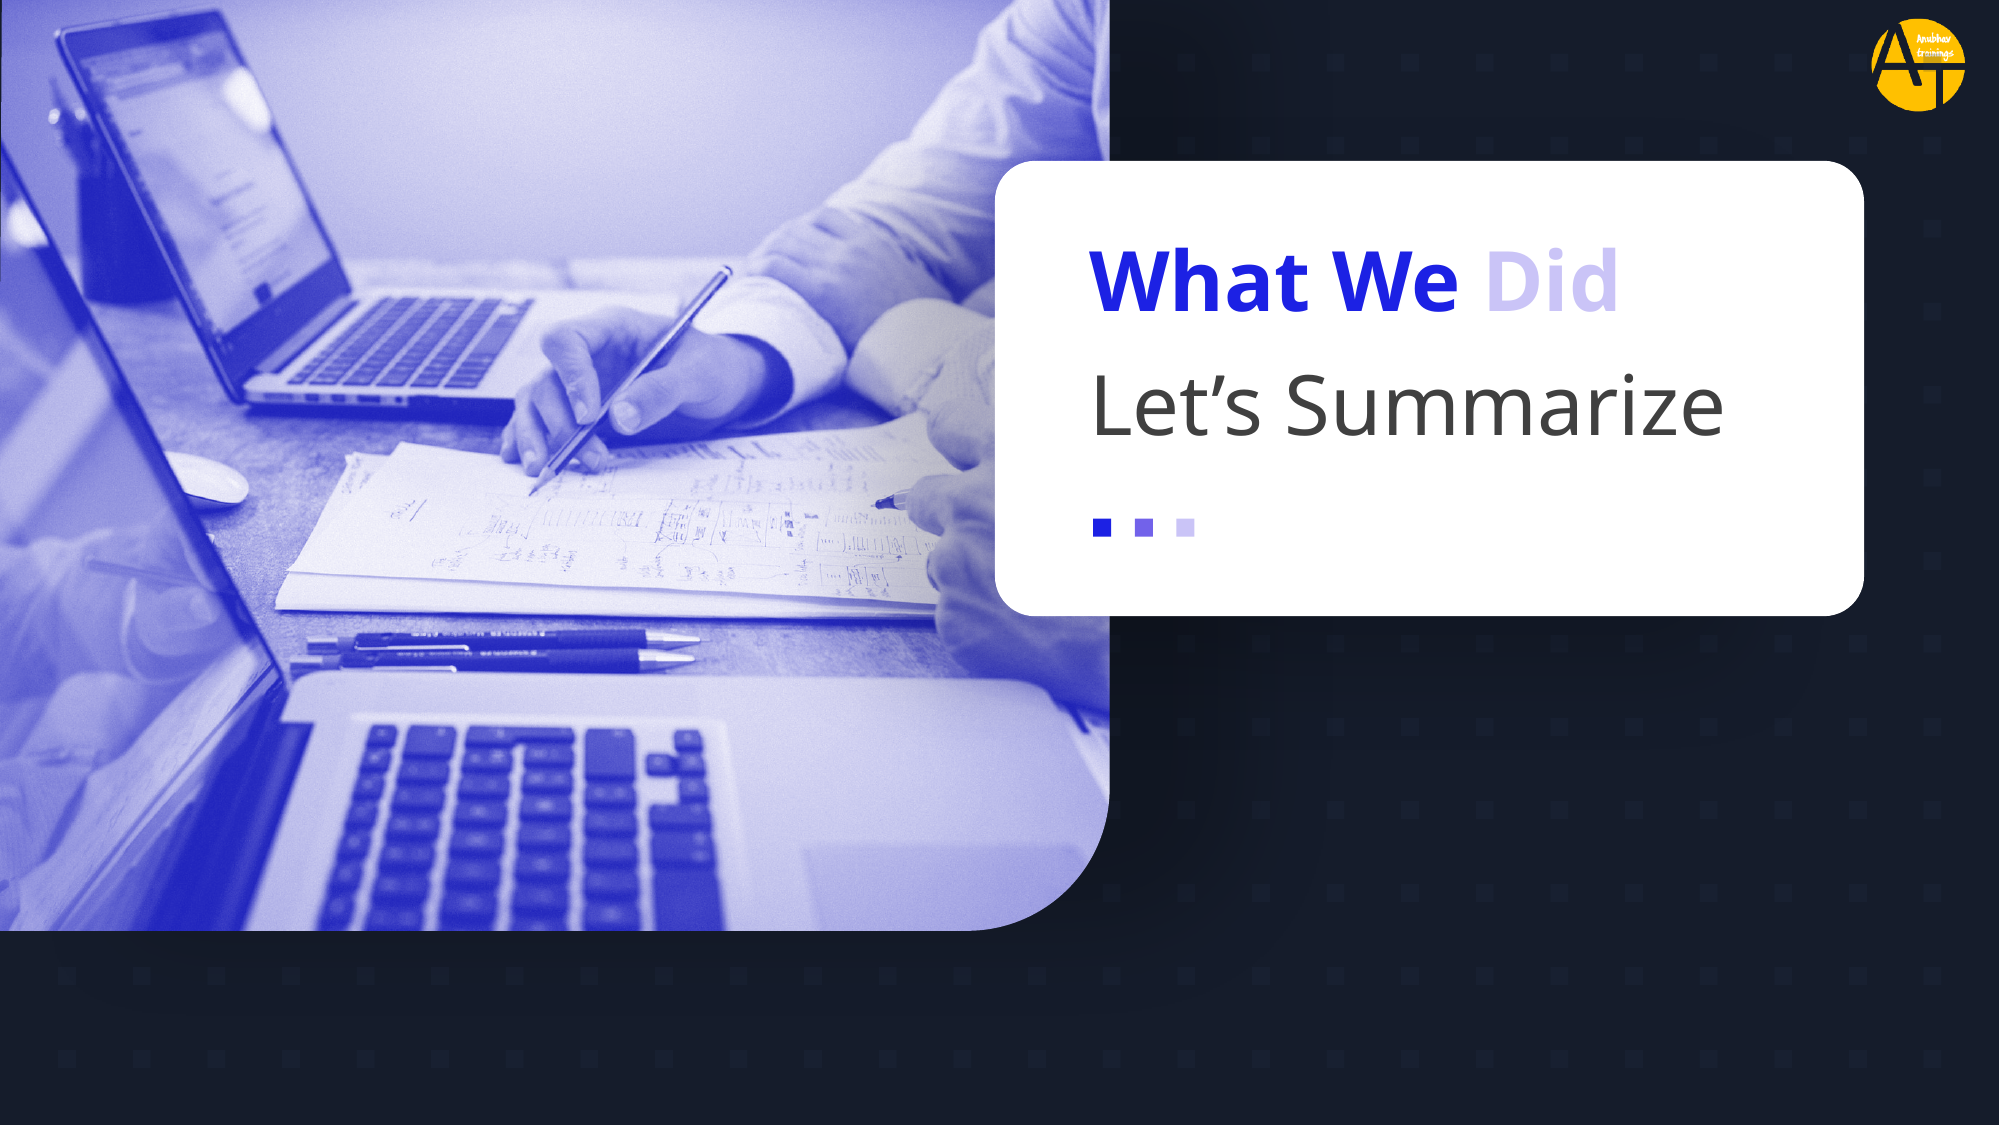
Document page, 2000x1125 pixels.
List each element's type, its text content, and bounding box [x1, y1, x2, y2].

picture [1862, 12, 1970, 119]
text_box [1114, 158, 1867, 619]
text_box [1092, 518, 1195, 537]
picture [0, 0, 1110, 932]
text_box Let’s Summarize [1114, 352, 1785, 453]
text_box What We Did [1114, 227, 1785, 328]
